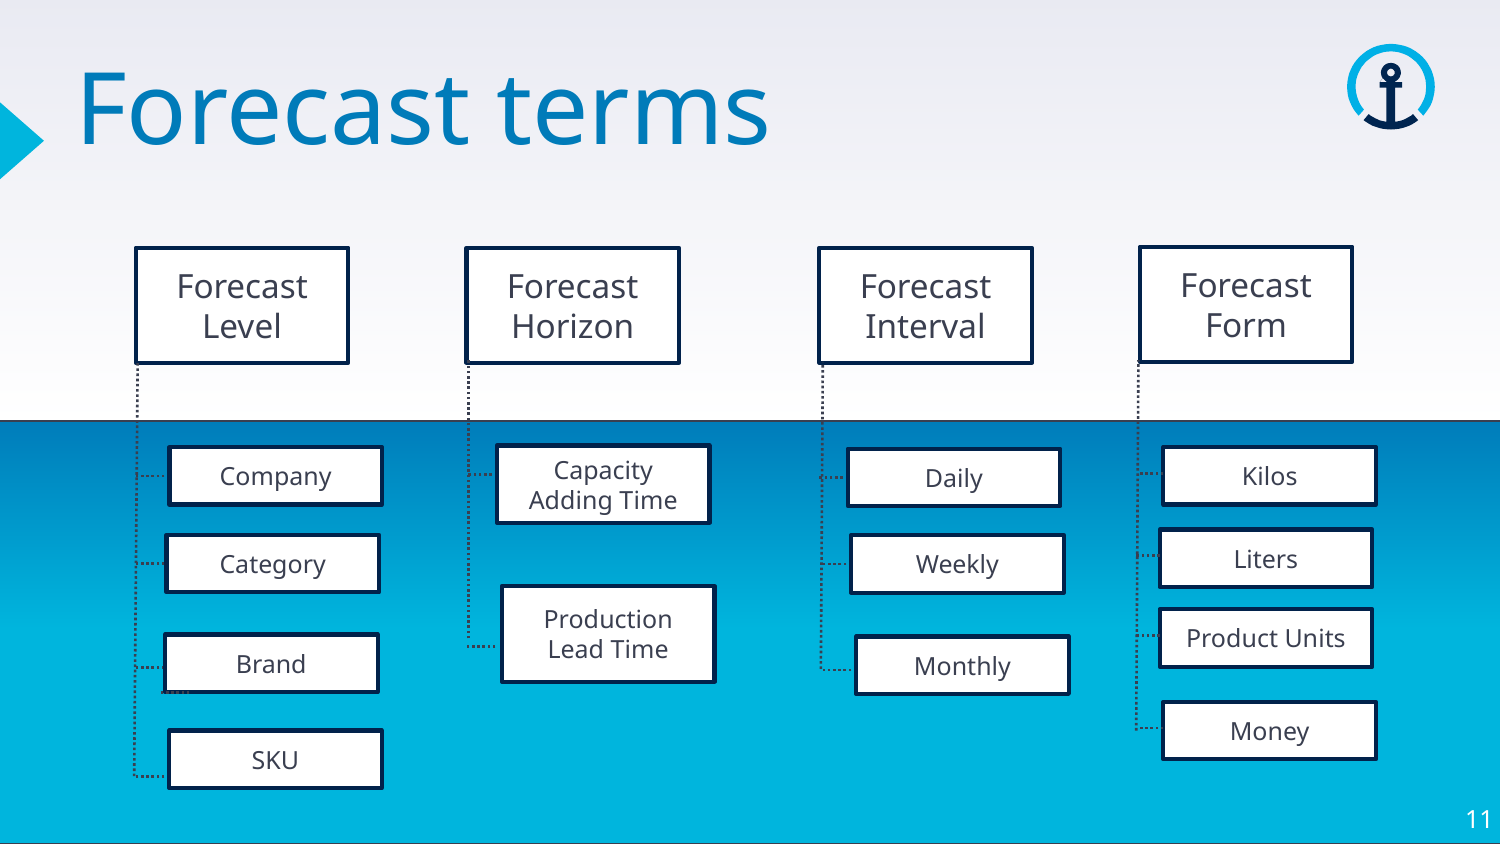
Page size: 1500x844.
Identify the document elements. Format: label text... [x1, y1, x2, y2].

picture [168, 446, 383, 506]
text_box Forecast Form [1138, 245, 1354, 364]
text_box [133, 674, 138, 776]
picture [165, 534, 380, 593]
text_box Forecast Horizon [464, 246, 681, 365]
picture [0, 585, 1500, 844]
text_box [133, 481, 138, 563]
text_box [820, 361, 824, 477]
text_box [820, 484, 824, 669]
text_box Forecast Level [134, 246, 350, 365]
picture [1159, 528, 1373, 588]
picture [1162, 446, 1377, 506]
title Forecast terms [75, 67, 1001, 166]
picture [850, 534, 1065, 594]
picture [496, 444, 711, 524]
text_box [133, 362, 138, 475]
text_box Forecast Interval [817, 246, 1034, 365]
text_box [133, 569, 138, 667]
picture [847, 448, 1061, 507]
